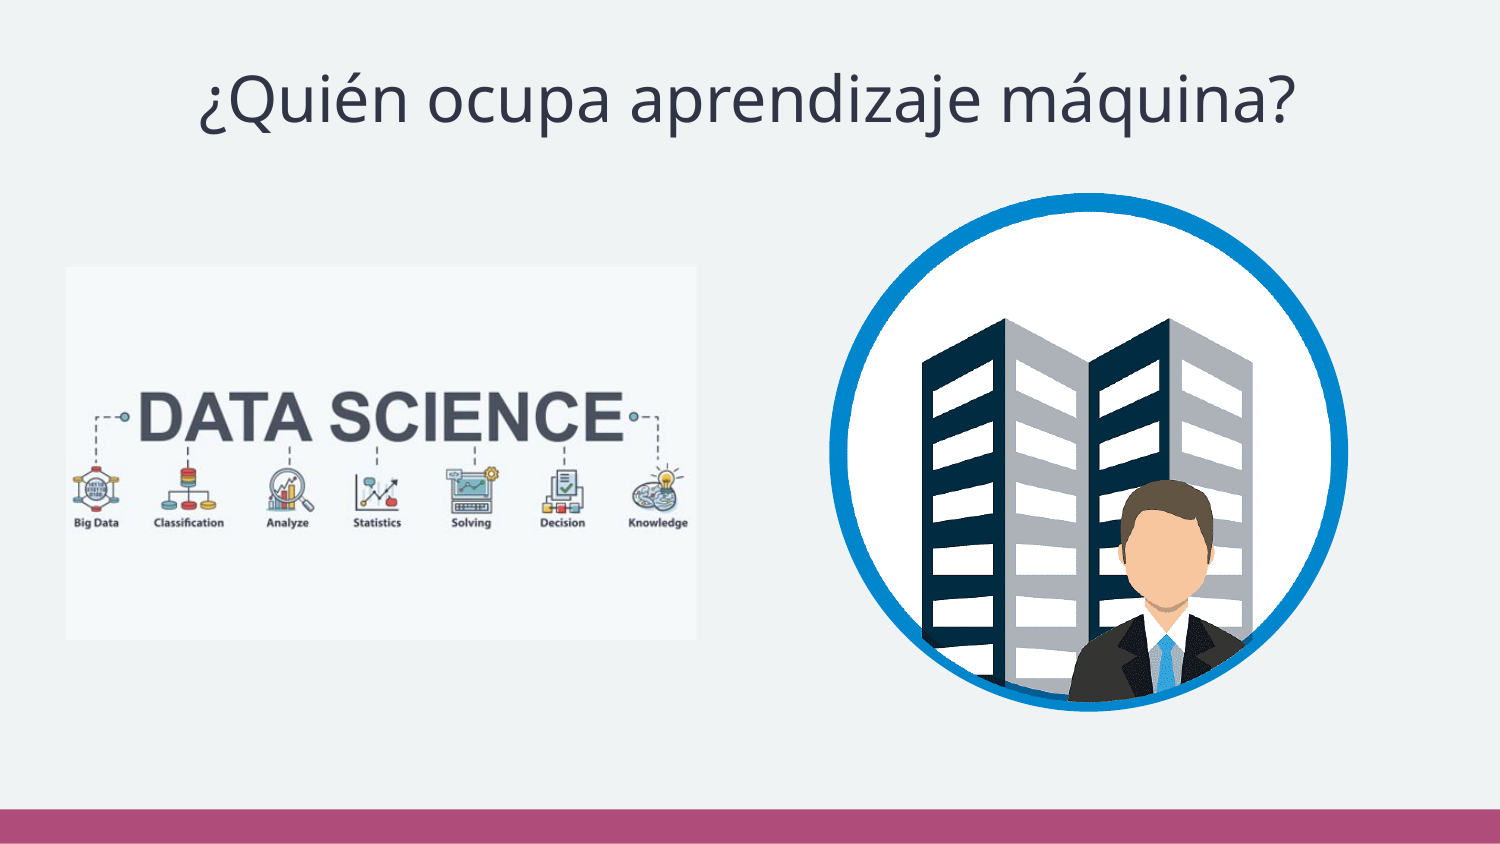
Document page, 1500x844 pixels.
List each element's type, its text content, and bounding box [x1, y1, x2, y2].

picture [1111, 467, 1349, 712]
picture [933, 483, 993, 522]
picture [933, 360, 993, 417]
picture [1104, 192, 1349, 438]
picture [848, 213, 1330, 702]
picture [937, 644, 993, 675]
picture [933, 596, 993, 626]
picture [933, 422, 993, 469]
title ¿Quién ocupa aprendizaje máquina? [80, 42, 1416, 168]
picture [65, 267, 697, 640]
picture [933, 544, 993, 575]
picture [828, 192, 1073, 712]
